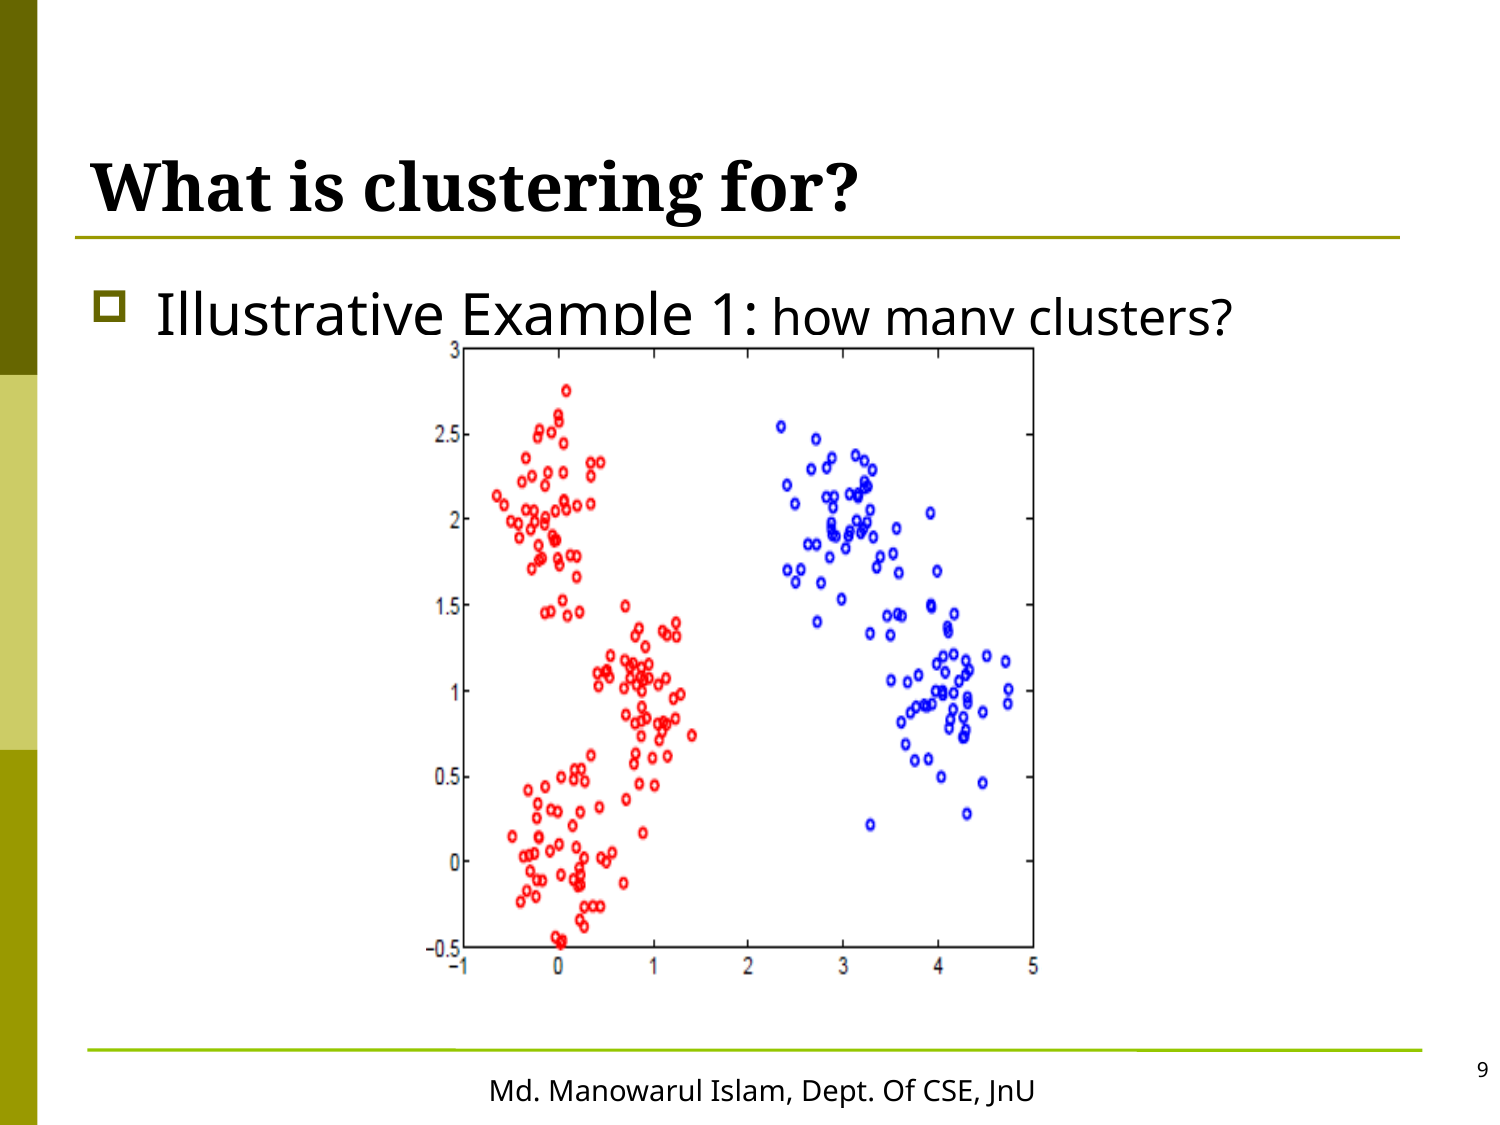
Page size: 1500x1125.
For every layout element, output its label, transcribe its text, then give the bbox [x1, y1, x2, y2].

slide_number 9 [1149, 1051, 1500, 1125]
title What is clustering for? [74, 45, 1426, 233]
list Illustrative Example 1: how many clusters? [74, 262, 1426, 1006]
picture [418, 335, 1048, 979]
